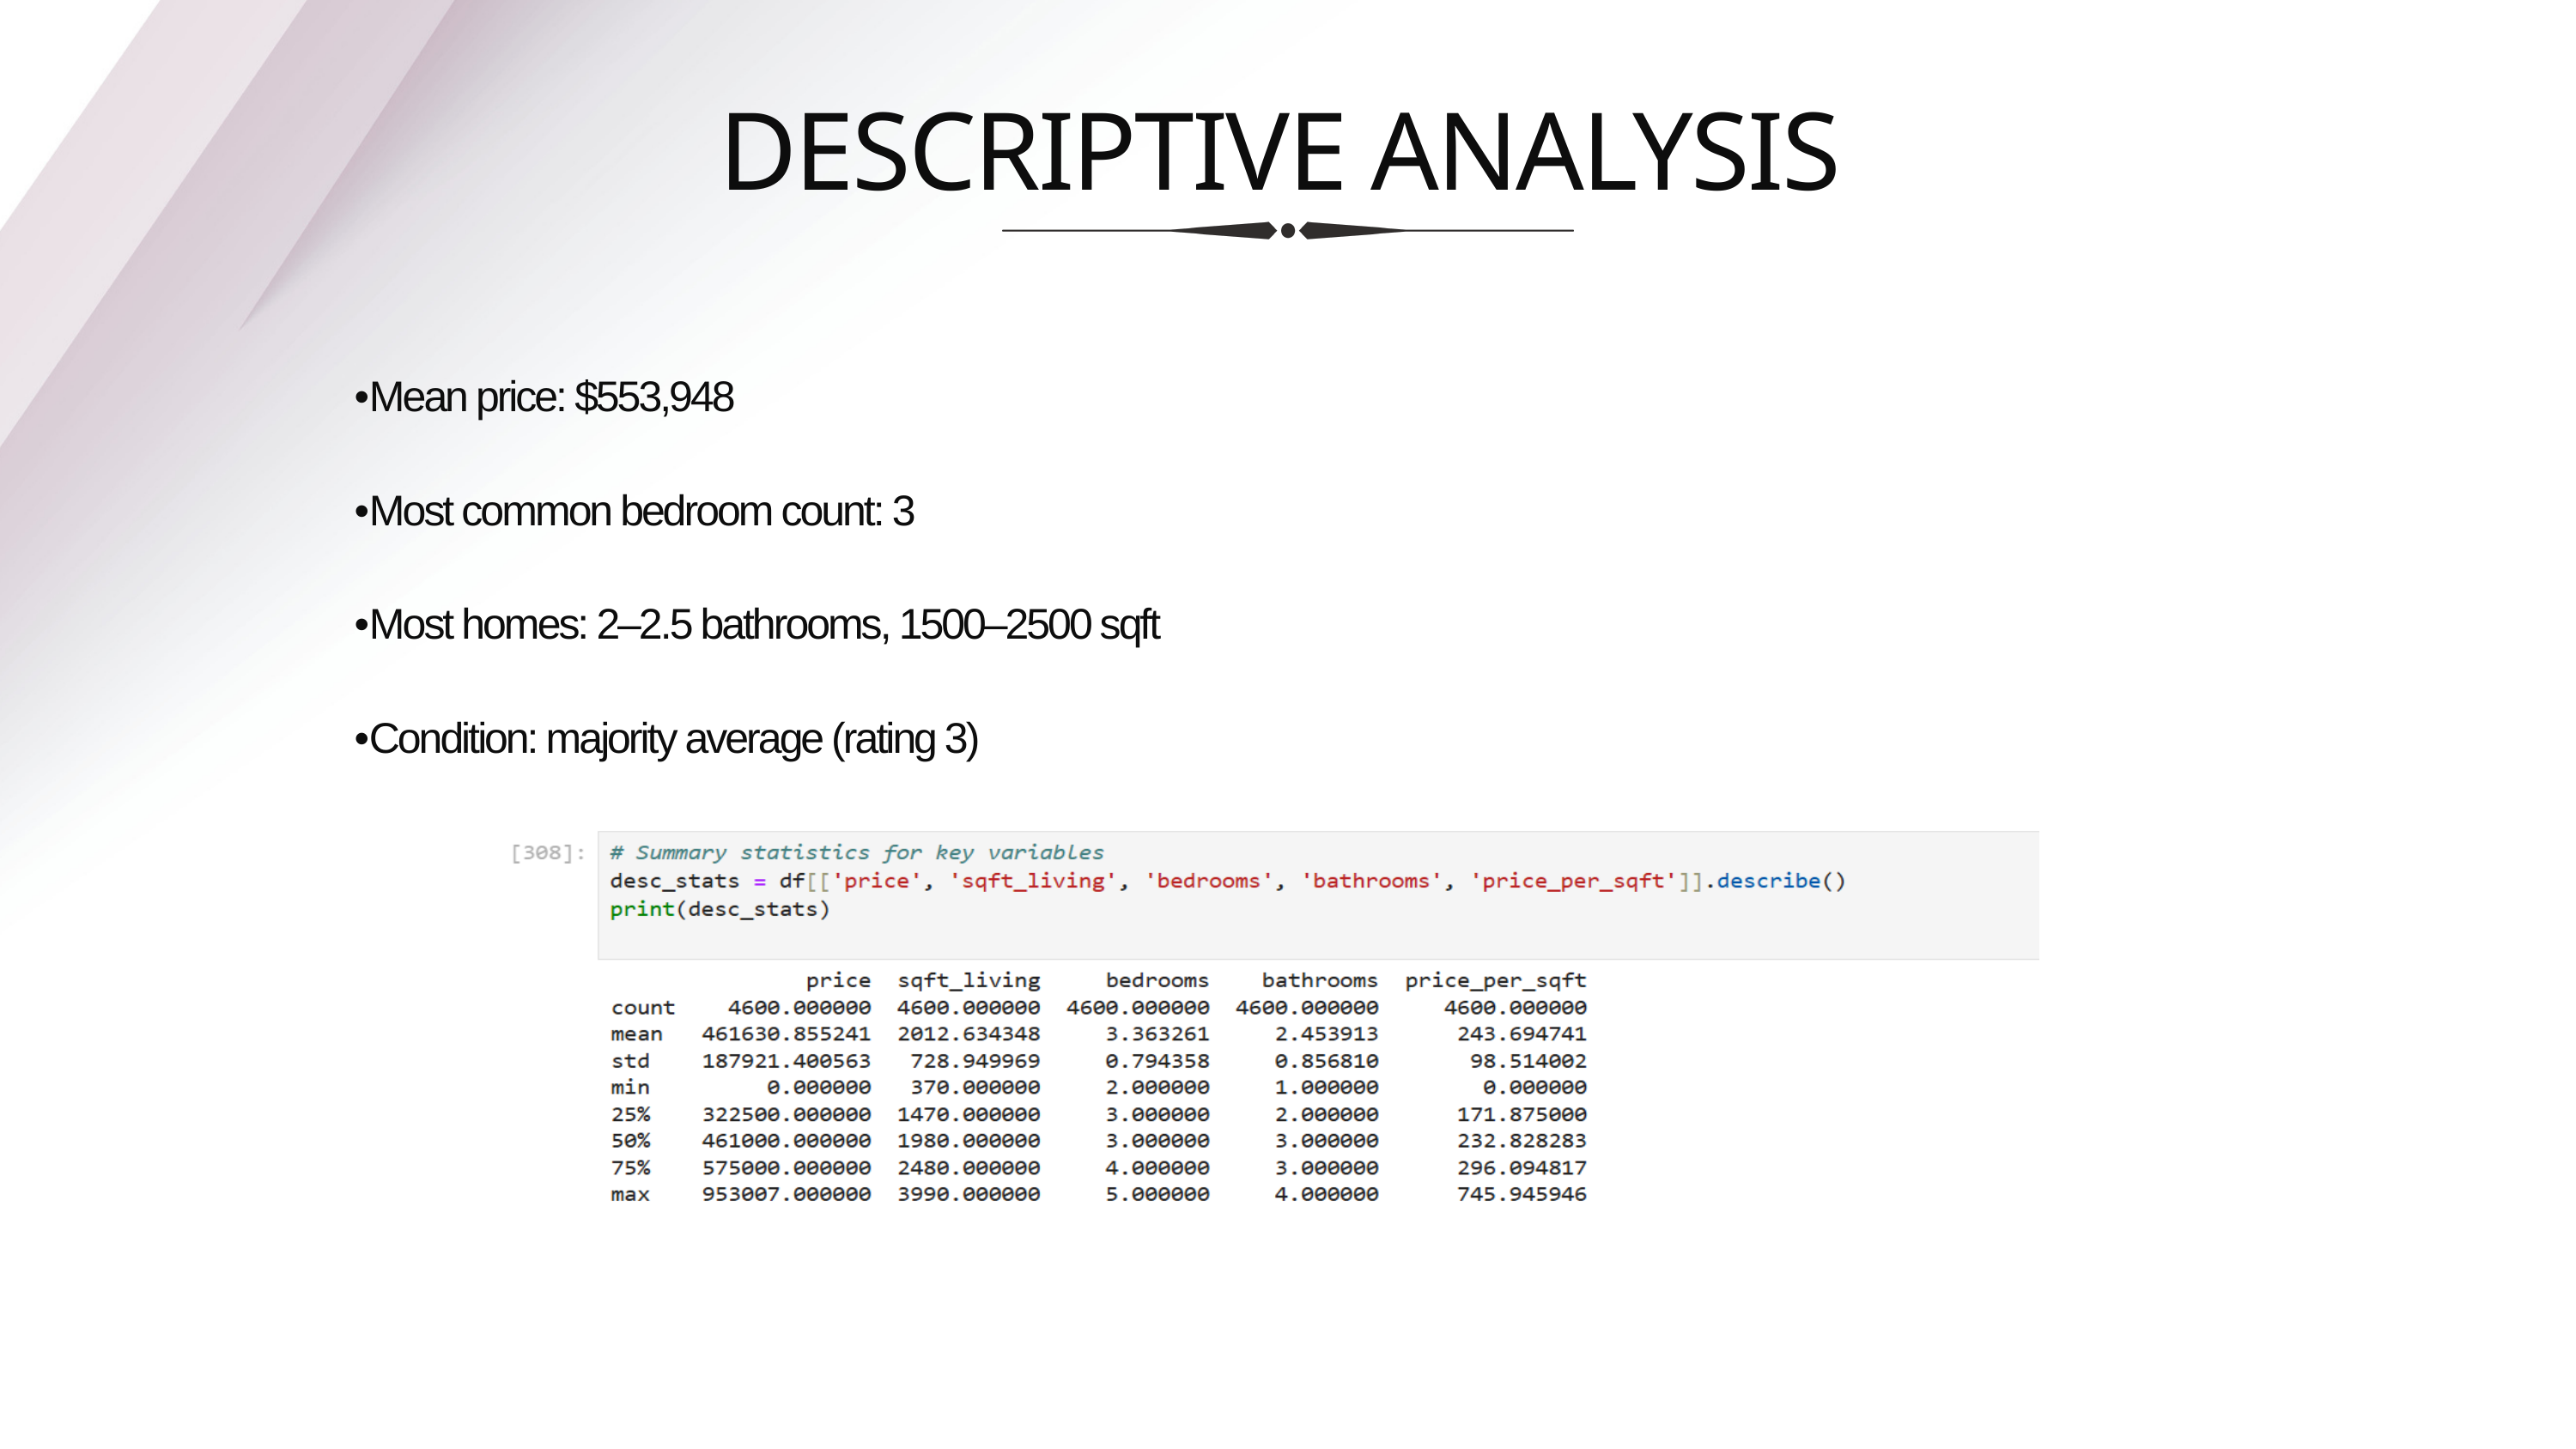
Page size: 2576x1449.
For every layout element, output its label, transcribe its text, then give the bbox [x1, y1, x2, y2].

text_box DESCRIPTIVE ANALYSIS [719, 101, 2576, 212]
text_box [0, 0, 2555, 1433]
text_box •Mean price: $553,948 •Most common bedroom count: 3 •Most homes: 2–2.5 bathrooms, 1500–2500 sqft •Condition: majority average (rating 3) [354, 306, 2315, 879]
picture [483, 821, 2040, 1220]
text_box [1002, 221, 1574, 239]
